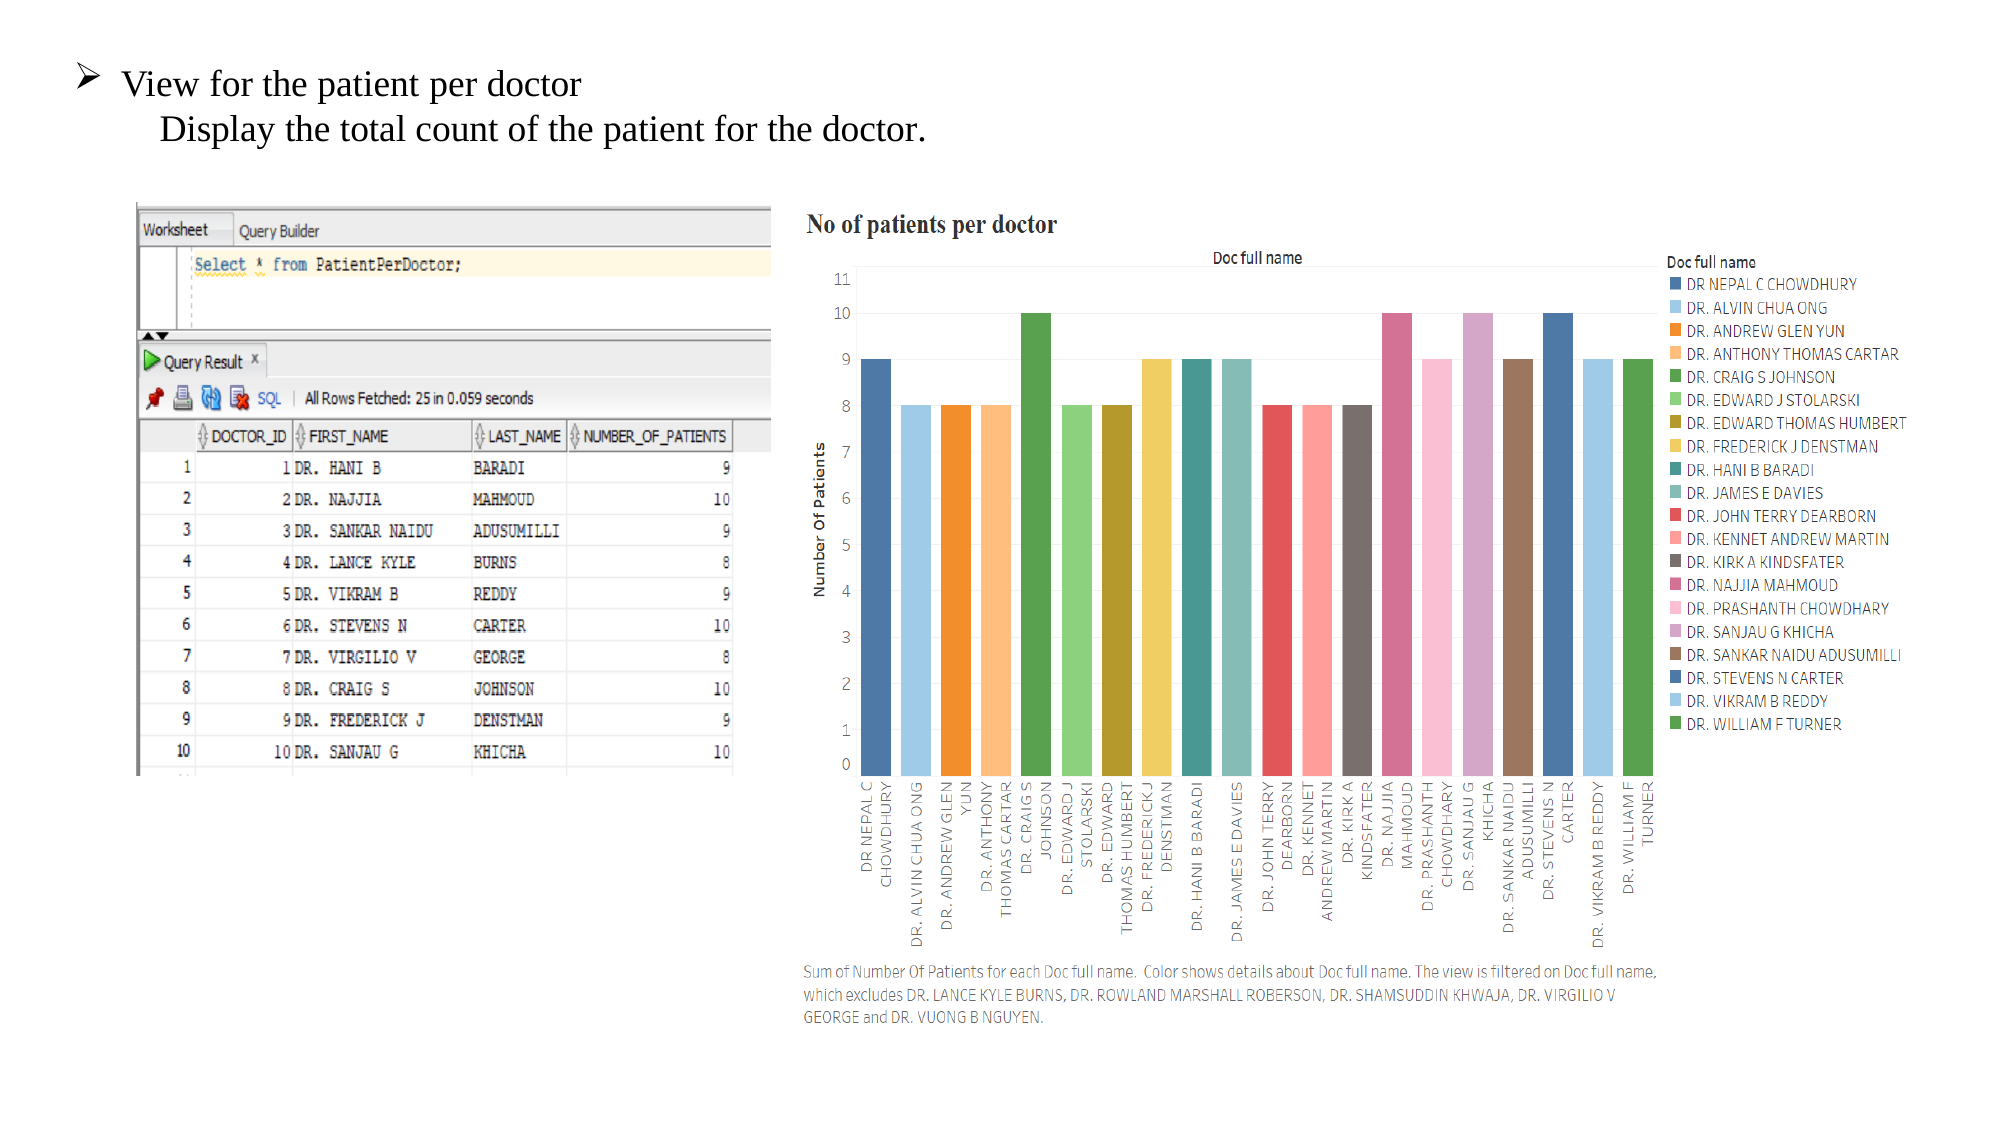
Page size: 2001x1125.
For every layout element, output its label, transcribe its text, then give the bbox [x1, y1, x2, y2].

picture [136, 202, 771, 776]
picture [803, 202, 1910, 1028]
text_box View for the patient per doctor Display the total count of the patient for the doctor. [59, 51, 1060, 201]
